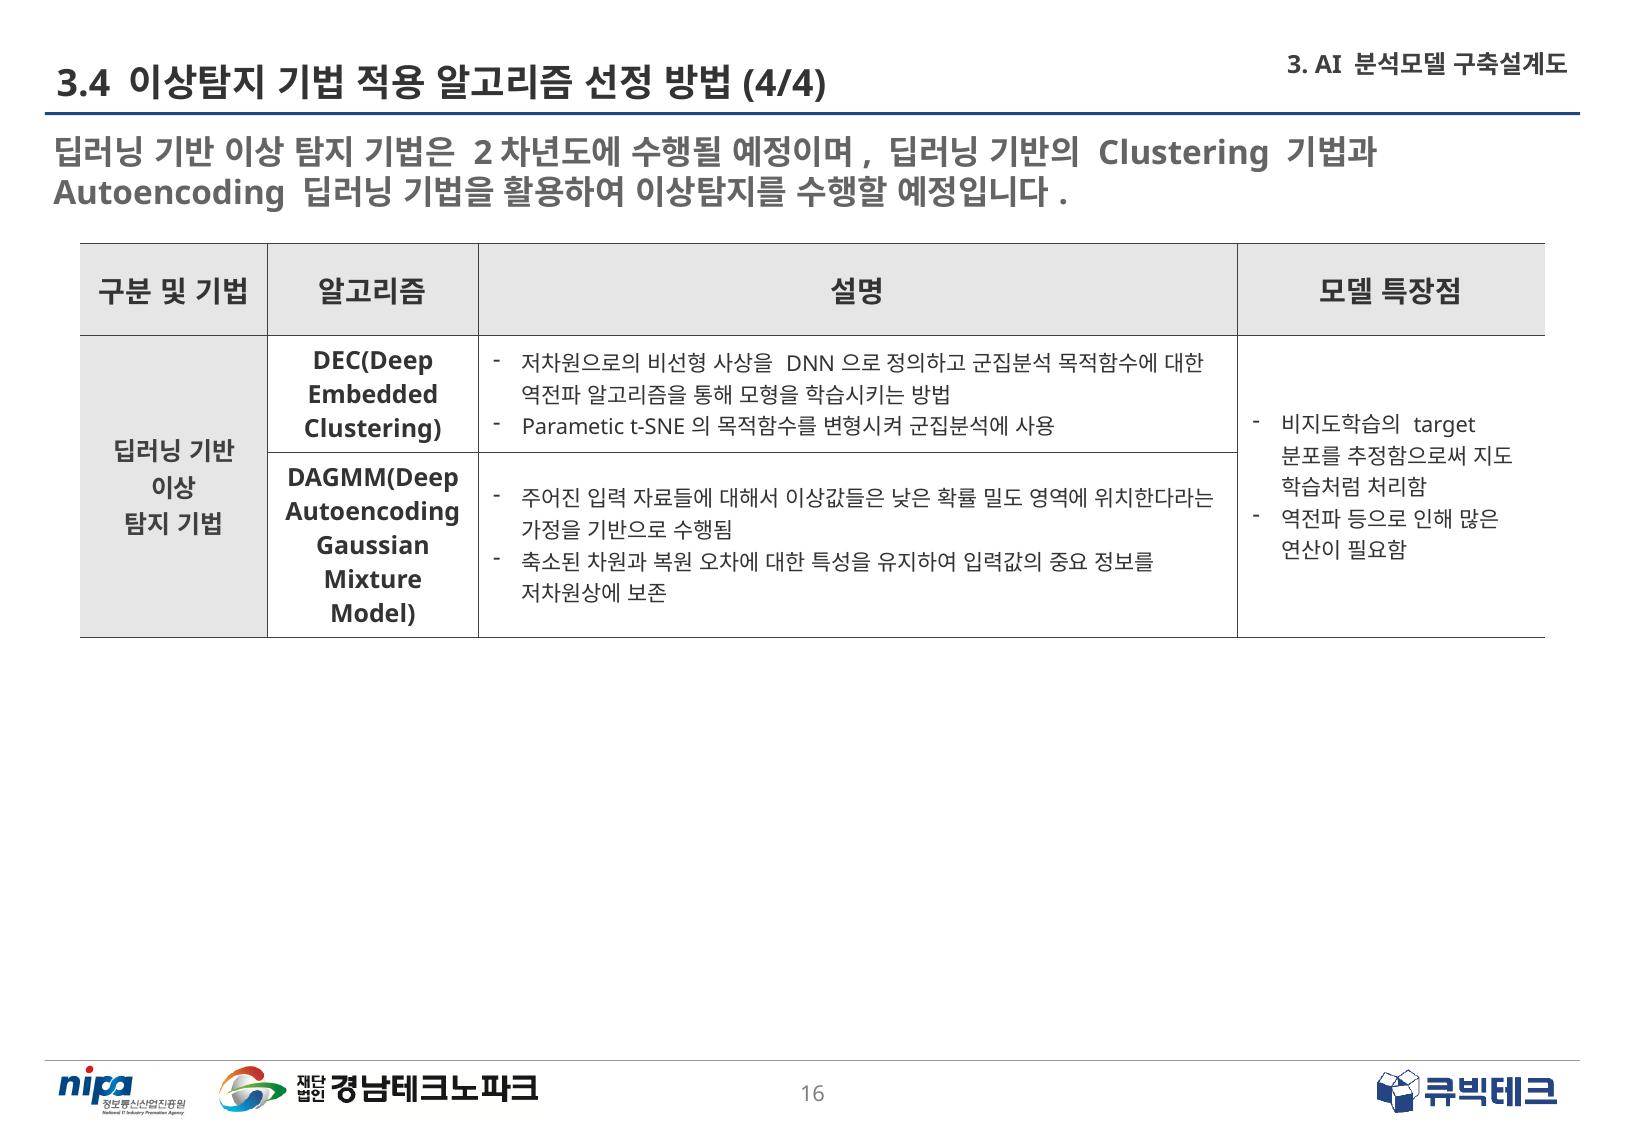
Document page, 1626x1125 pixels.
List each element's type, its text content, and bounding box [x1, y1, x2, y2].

table_cell 주어진 입력 자료들에 대해서 이상값들은 낮은 확률 밀도 영역에 위치한다라는 가정을 기반으로 수행됨 축소된 차원과 복원 오차에 대한 특성을 유지하여 입력값의 중요 정보를 저차원상에 보존 [479, 453, 1237, 637]
table_header 설명 [479, 244, 1237, 335]
table_header 구분 및 기법 [80, 244, 267, 335]
text_box 3. AI 분석모델 구축설계도 [1211, 50, 1569, 109]
table_cell 저차원으로의 비선형 사상을 DNN으로 정의하고 군집분석 목적함수에 대한 역전파 알고리즘을 통해 모형을 학습시키는 방법 Parametic t-SNE의 목적함수를 변형시켜 군집분석에 사용 [479, 336, 1237, 452]
table_cell 딥러닝 기반 이상 탐지 기법 [80, 336, 267, 637]
picture [217, 1064, 540, 1117]
table_cell 비지도학습의 target 분포를 추정함으로써 지도 학습처럼 처리함 역전파 등으로 인해 많은 연산이 필요함 [1238, 336, 1545, 637]
table_header 모델 특장점 [1238, 244, 1545, 335]
list 딥러닝 기반 이상 탐지 기법은 2차년도에 수행될 예정이며, 딥러닝 기반의 Clustering 기법과 Autoencoding 딥러닝 기법을 활용하여 이상탐지를 수행할 예정입니다. [41, 125, 1577, 219]
table_header 알고리즘 [268, 244, 478, 335]
table_cell DAGMM(Deep Autoencoding Gaussian Mixture Model) [268, 453, 478, 637]
picture [1377, 1069, 1557, 1113]
picture [56, 1064, 187, 1118]
table_cell DEC(Deep Embedded Clustering) [268, 336, 478, 452]
title 3.4 이상탐지 기법 적용 알고리즘 선정 방법(4/4) [44, 45, 1581, 114]
